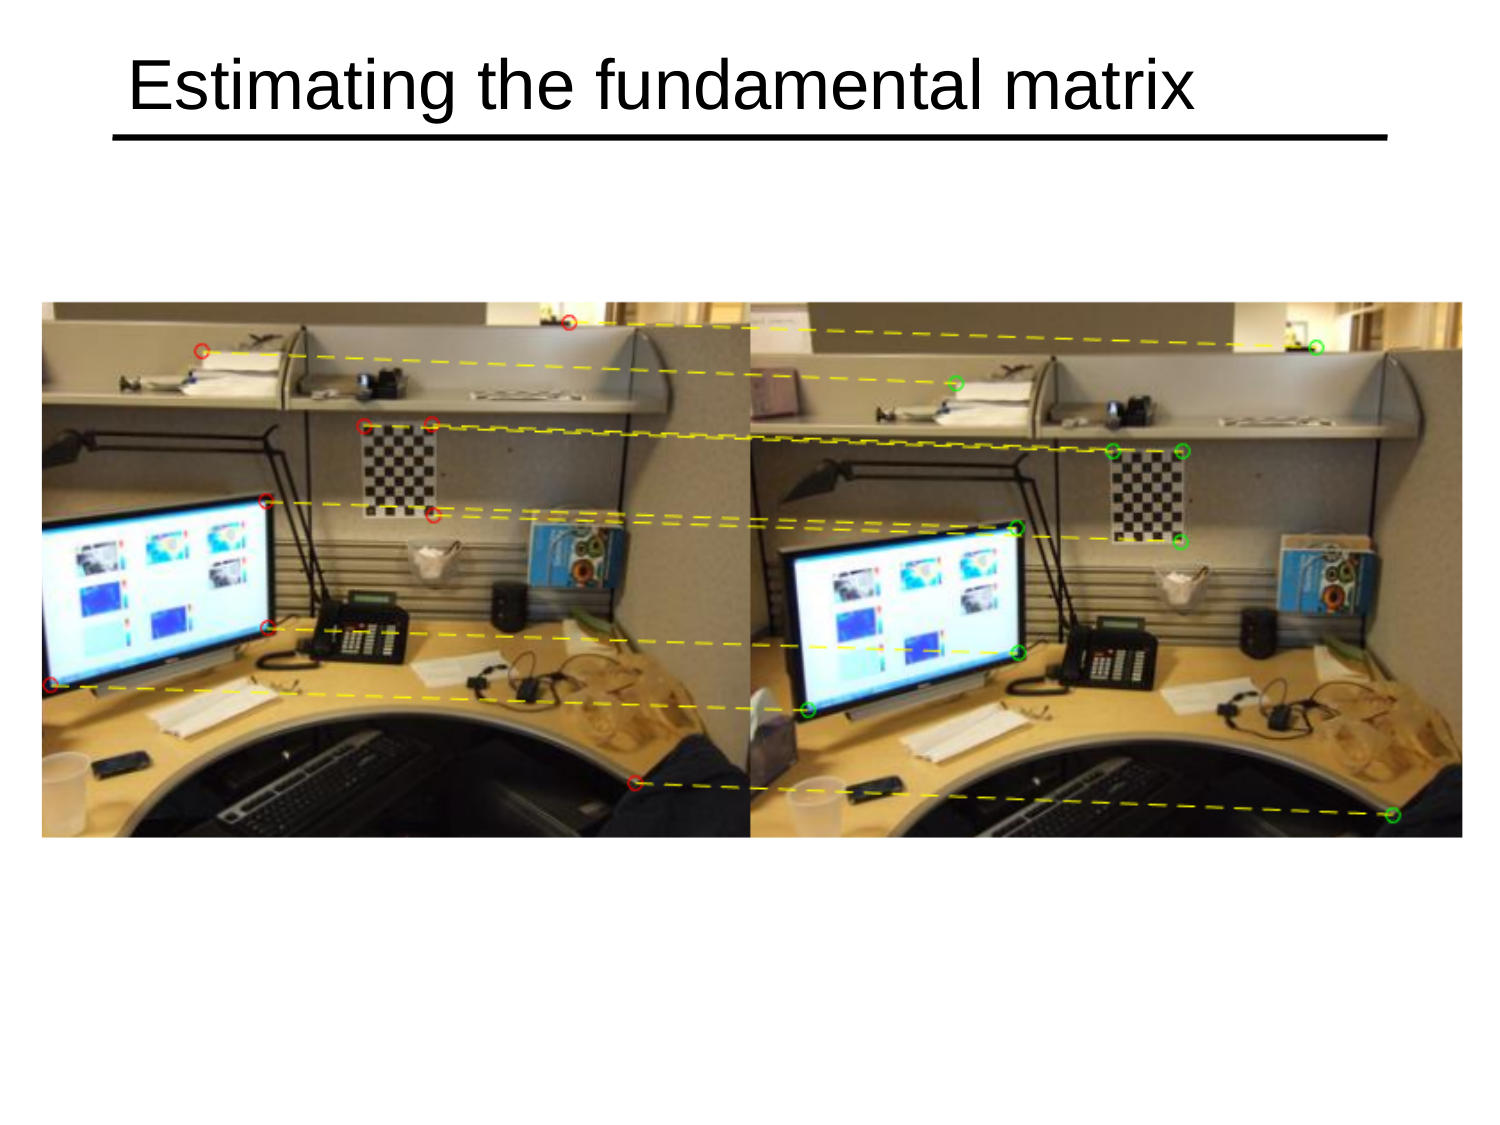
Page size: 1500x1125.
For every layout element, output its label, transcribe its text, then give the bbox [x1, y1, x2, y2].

title Estimating the fundamental matrix [112, 12, 1388, 151]
picture [41, 301, 1463, 988]
